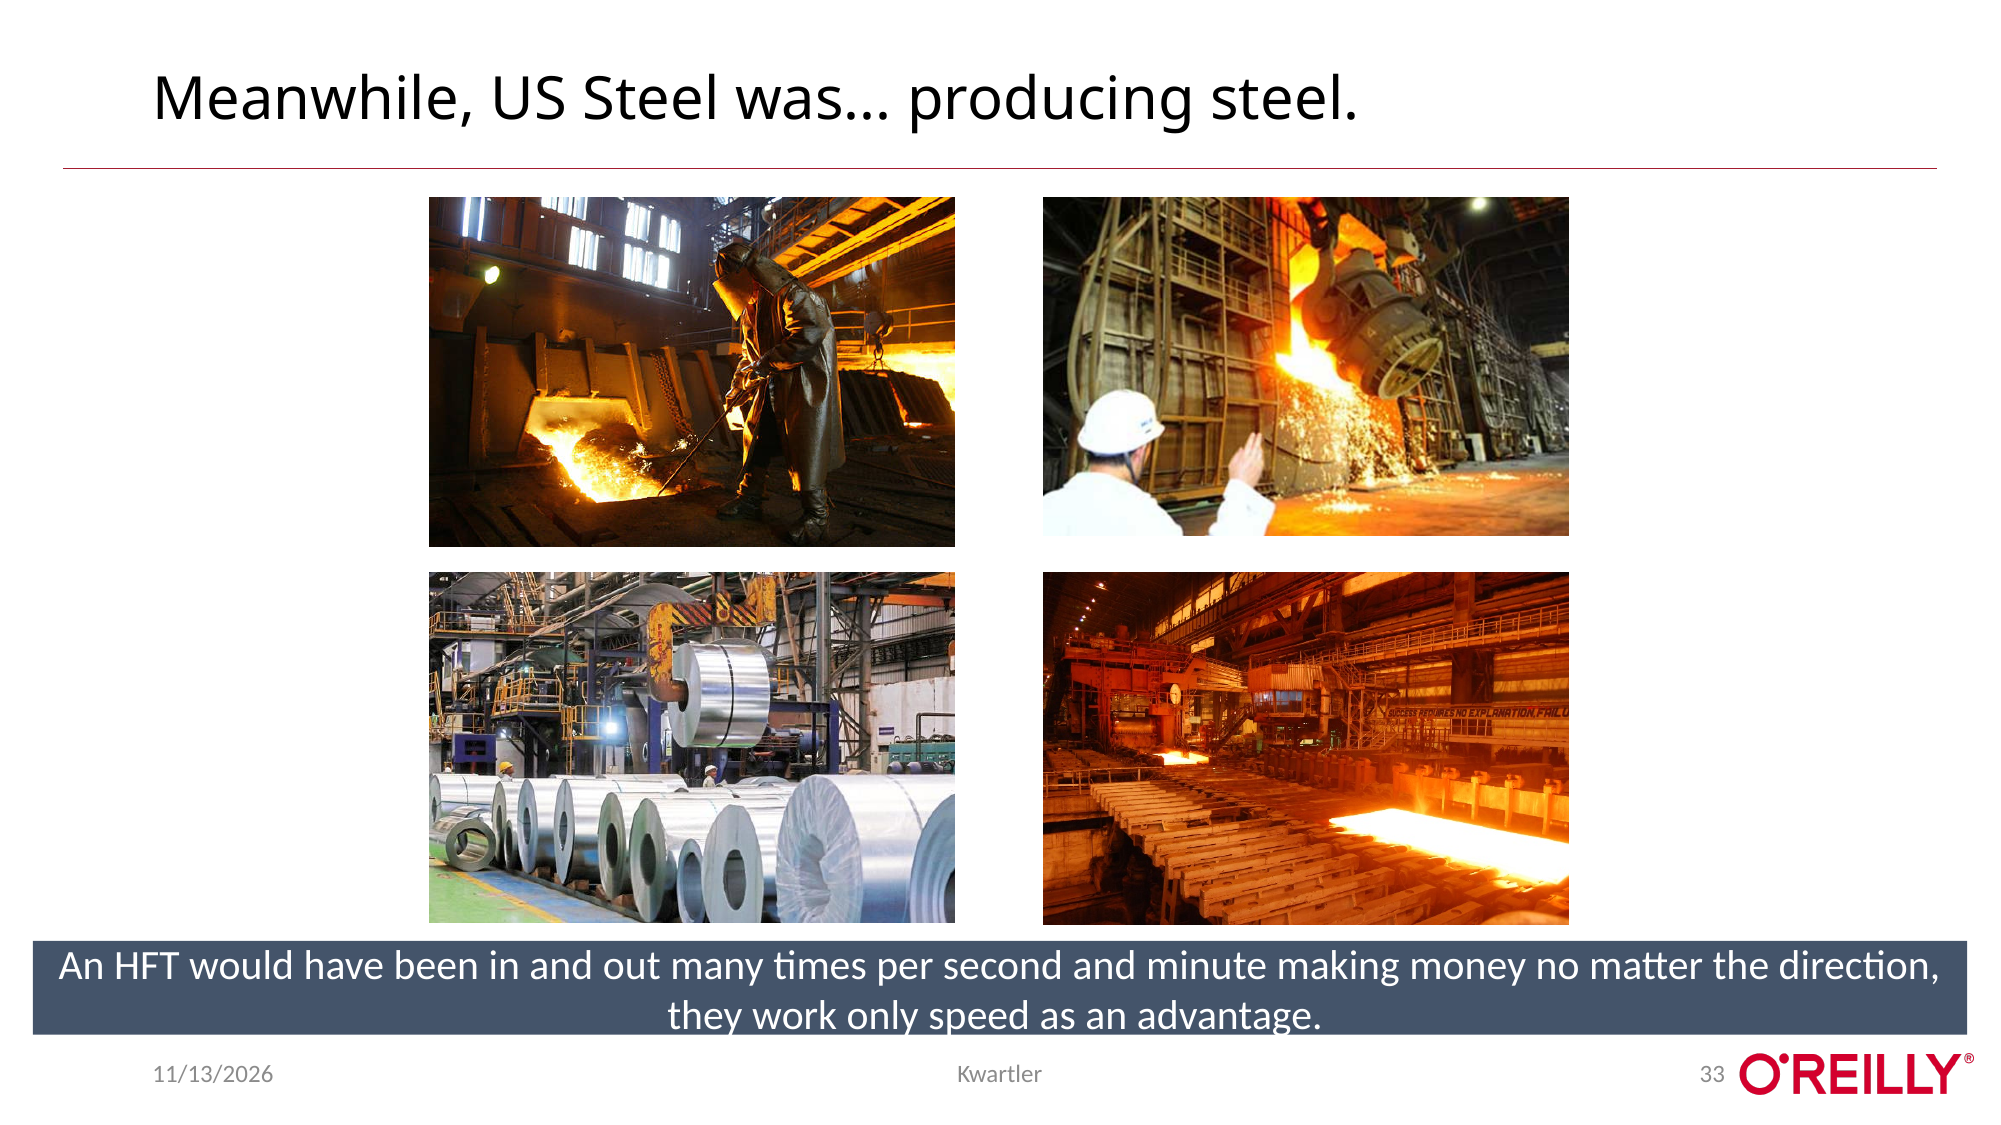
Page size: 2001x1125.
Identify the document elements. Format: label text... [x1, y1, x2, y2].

title Meanwhile, US Steel was... producing steel. [137, 59, 1863, 142]
picture [1043, 572, 1569, 925]
picture [1741, 1050, 1975, 1096]
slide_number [137, 1042, 588, 1103]
text_box An HFT would have been in and out many times per second and minute making money no matter the direction, they work only speed as an advantage. [32, 940, 1968, 1036]
picture [1043, 197, 1569, 536]
picture [429, 197, 955, 547]
picture [429, 572, 955, 923]
text_box 33 [1412, 1042, 1741, 1103]
footer Kwartler [662, 1042, 1338, 1103]
